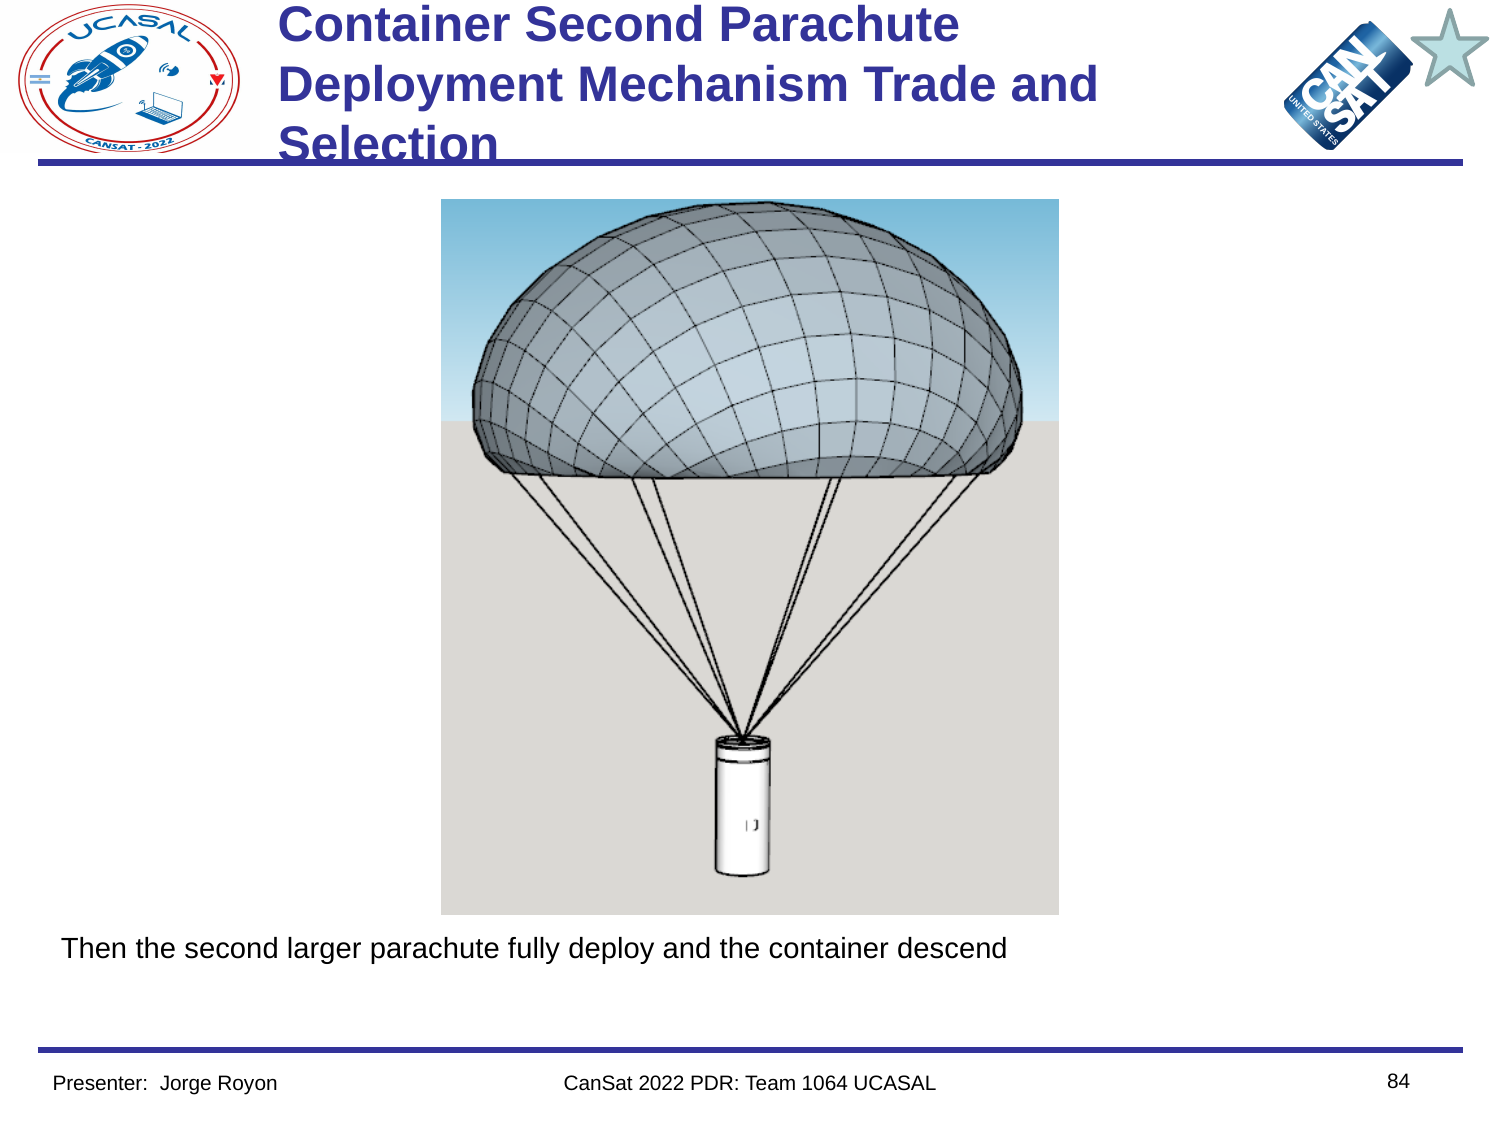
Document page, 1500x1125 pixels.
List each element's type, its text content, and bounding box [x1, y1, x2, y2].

slide_number ‹#› [1312, 1059, 1425, 1100]
title Container Second Parachute Deployment Mechanism Trade and Selection [263, 12, 1238, 150]
picture [0, 0, 260, 153]
picture [1284, 21, 1413, 150]
text_box Then the second larger parachute fully deploy and the container descend [45, 914, 1413, 980]
footer CanSat 2022 PDR: Team 1064 UCASAL [450, 1062, 1050, 1103]
text_box [1412, 9, 1488, 85]
text_box Presenter: Jorge Royon [37, 1062, 413, 1103]
picture [440, 199, 1059, 916]
